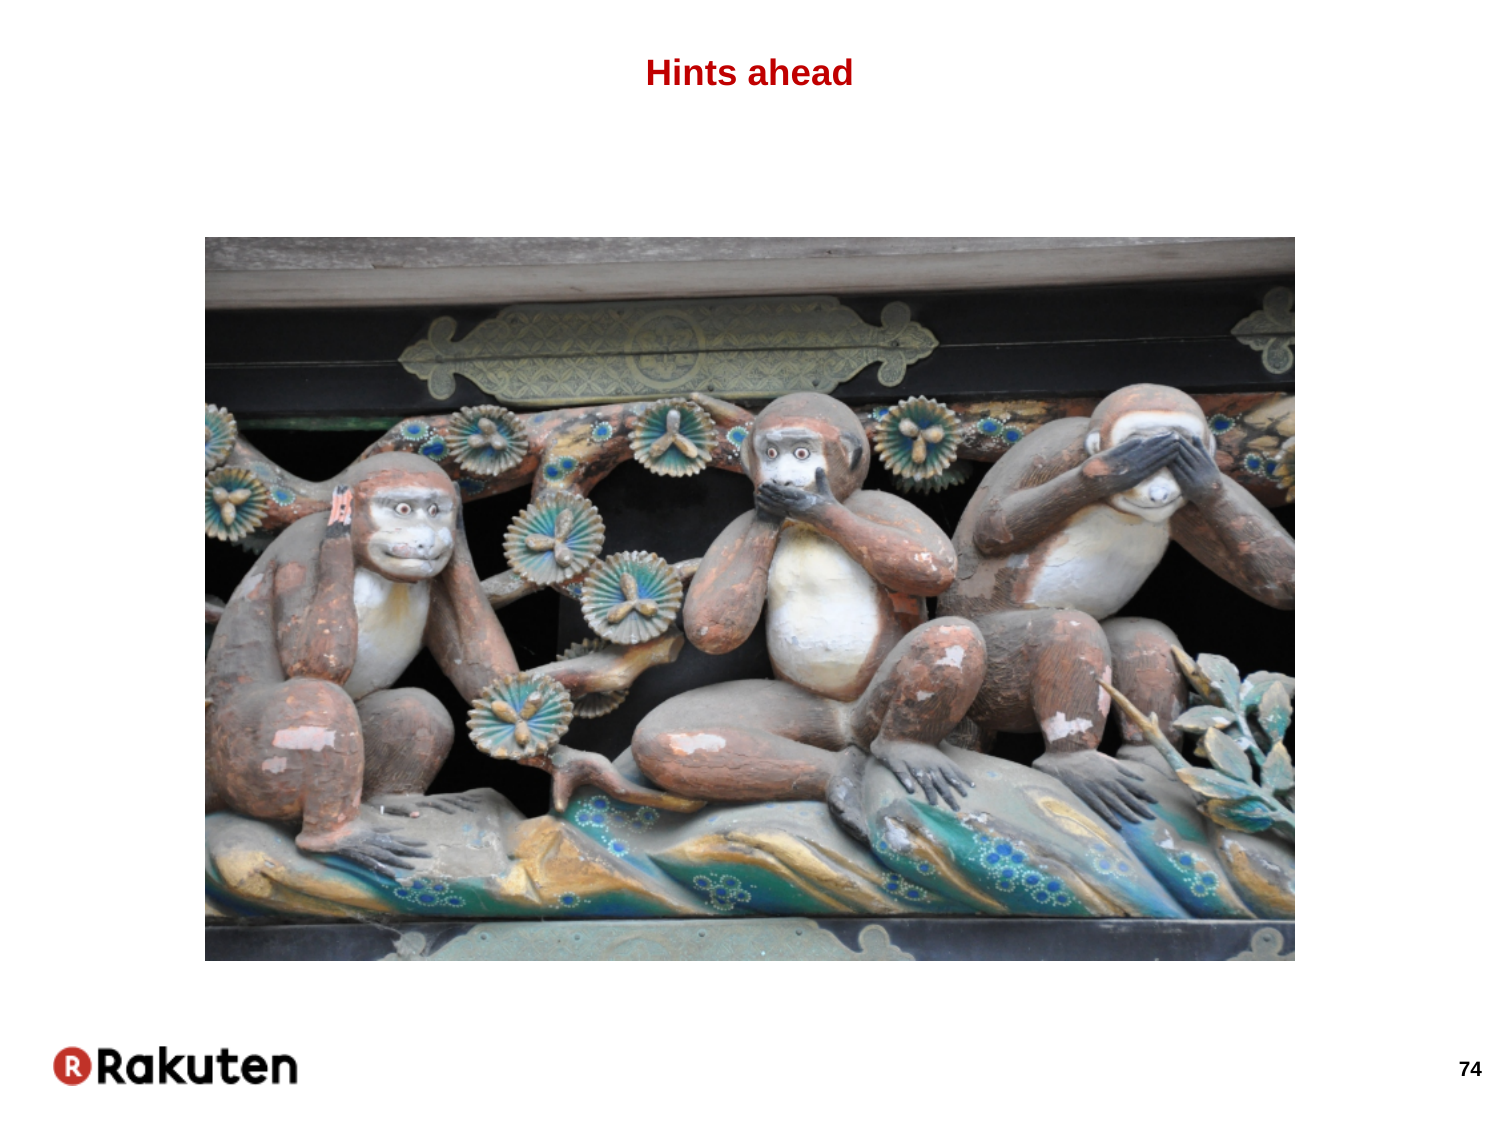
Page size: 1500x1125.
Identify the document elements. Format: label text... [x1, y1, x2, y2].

picture [205, 237, 1295, 961]
title Hints ahead [59, 41, 1441, 101]
picture [53, 1045, 299, 1086]
